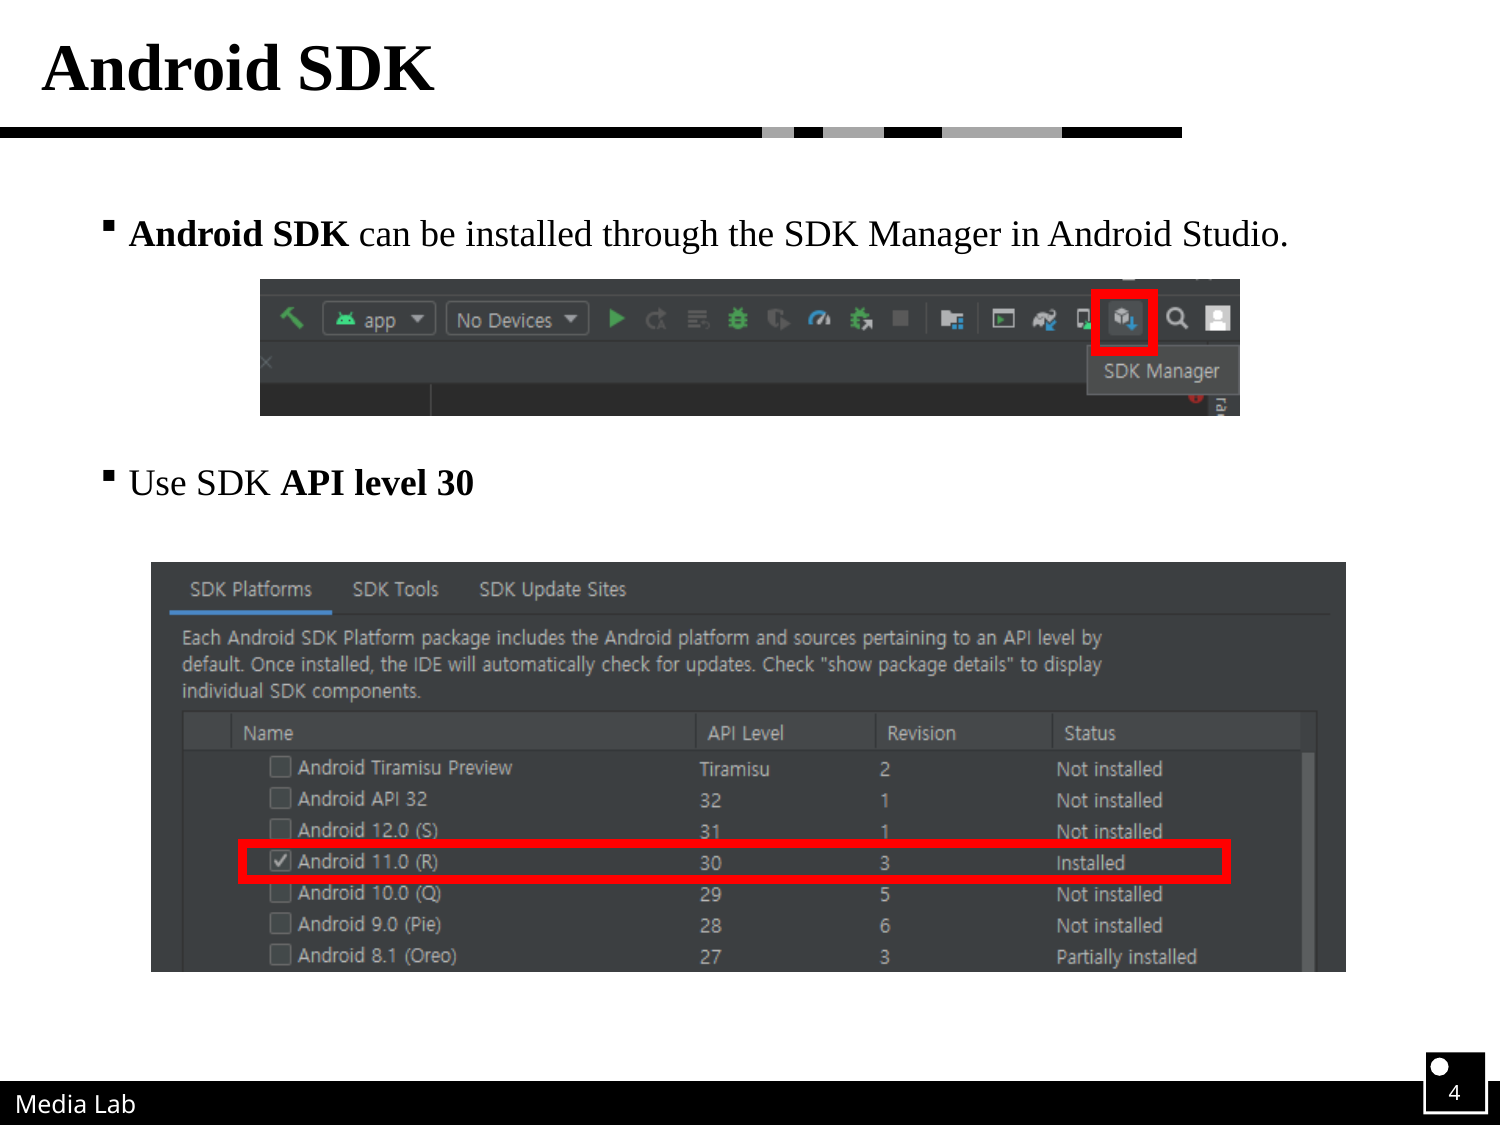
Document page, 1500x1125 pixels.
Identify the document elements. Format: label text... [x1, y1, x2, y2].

list Android SDK can be installed through the SDK Manager in Android Studio. Use SDK API level 30 [85, 178, 1415, 1006]
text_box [259, 279, 1240, 416]
picture [151, 562, 1346, 972]
slide_number 4 [1423, 1063, 1486, 1124]
title Android SDK [26, 25, 1321, 122]
